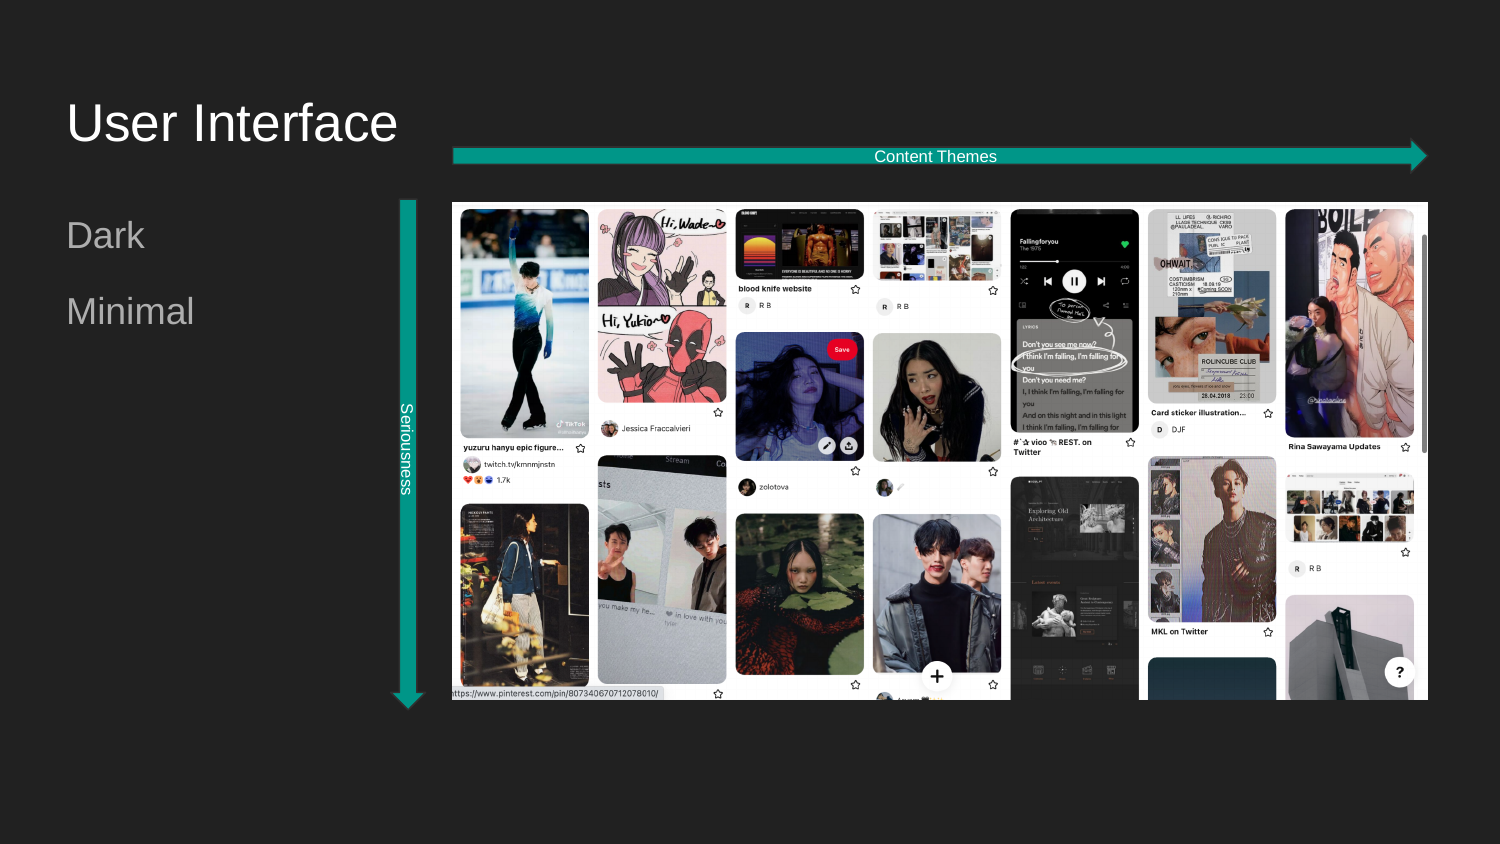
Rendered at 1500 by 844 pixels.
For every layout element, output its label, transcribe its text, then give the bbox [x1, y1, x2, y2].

title User Interface [51, 72, 1449, 167]
picture [452, 202, 1429, 700]
list Dark Minimal [51, 189, 1449, 750]
text_box Seriousness [390, 199, 426, 710]
text_box Content Themes [452, 138, 1429, 174]
